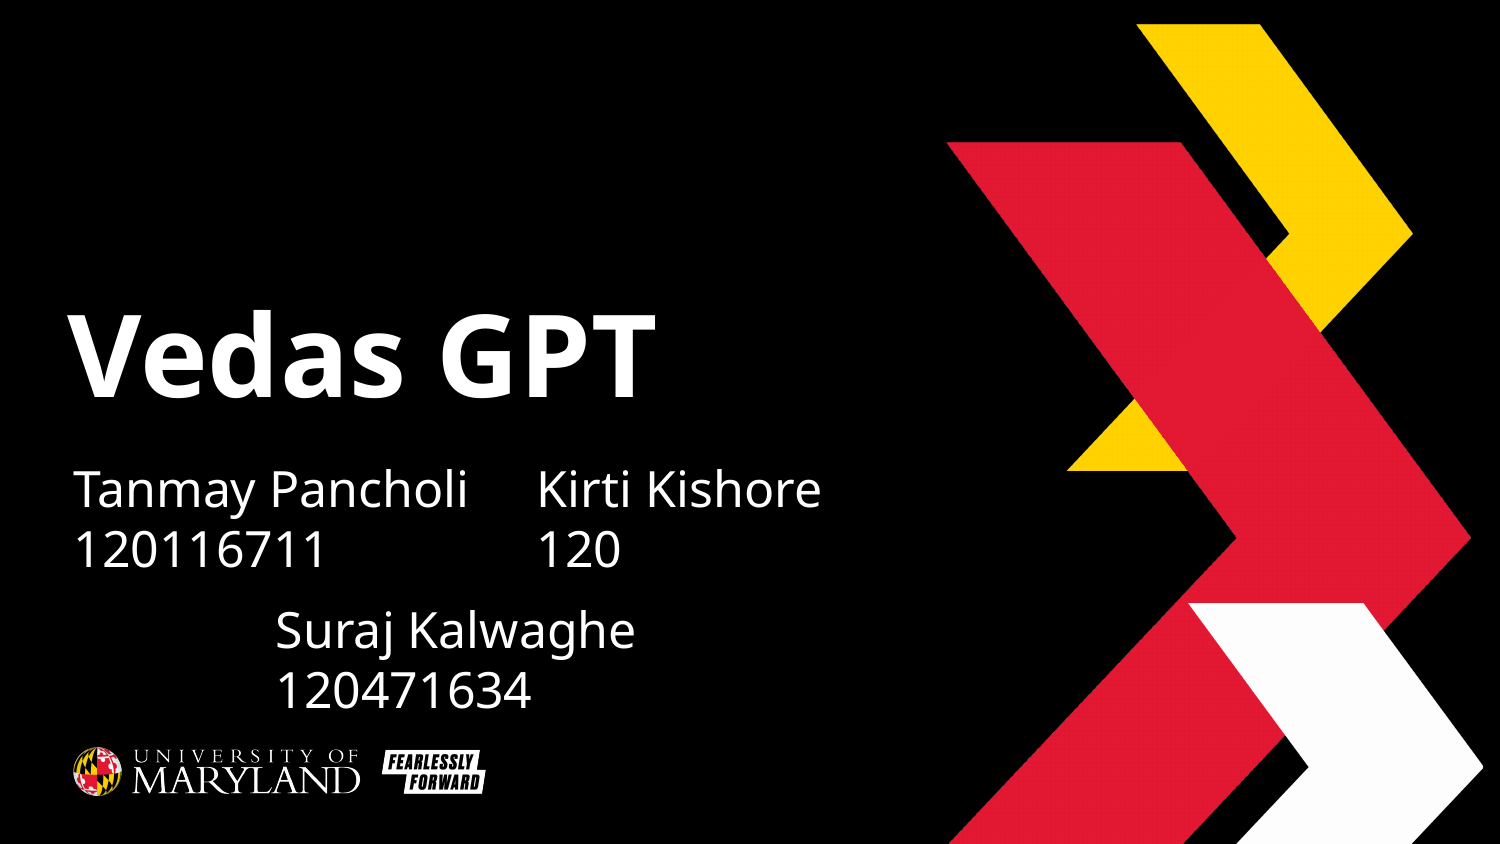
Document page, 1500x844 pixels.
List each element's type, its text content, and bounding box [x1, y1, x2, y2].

picture [626, 24, 1484, 844]
title Vedas GPT [67, 51, 1000, 420]
subtitle Suraj Kalwaghe 120471634 [275, 598, 672, 750]
subtitle Kirti Kishore 120 [536, 457, 964, 621]
picture [73, 747, 486, 796]
subtitle Tanmay Pancholi 120116711 [73, 457, 500, 621]
